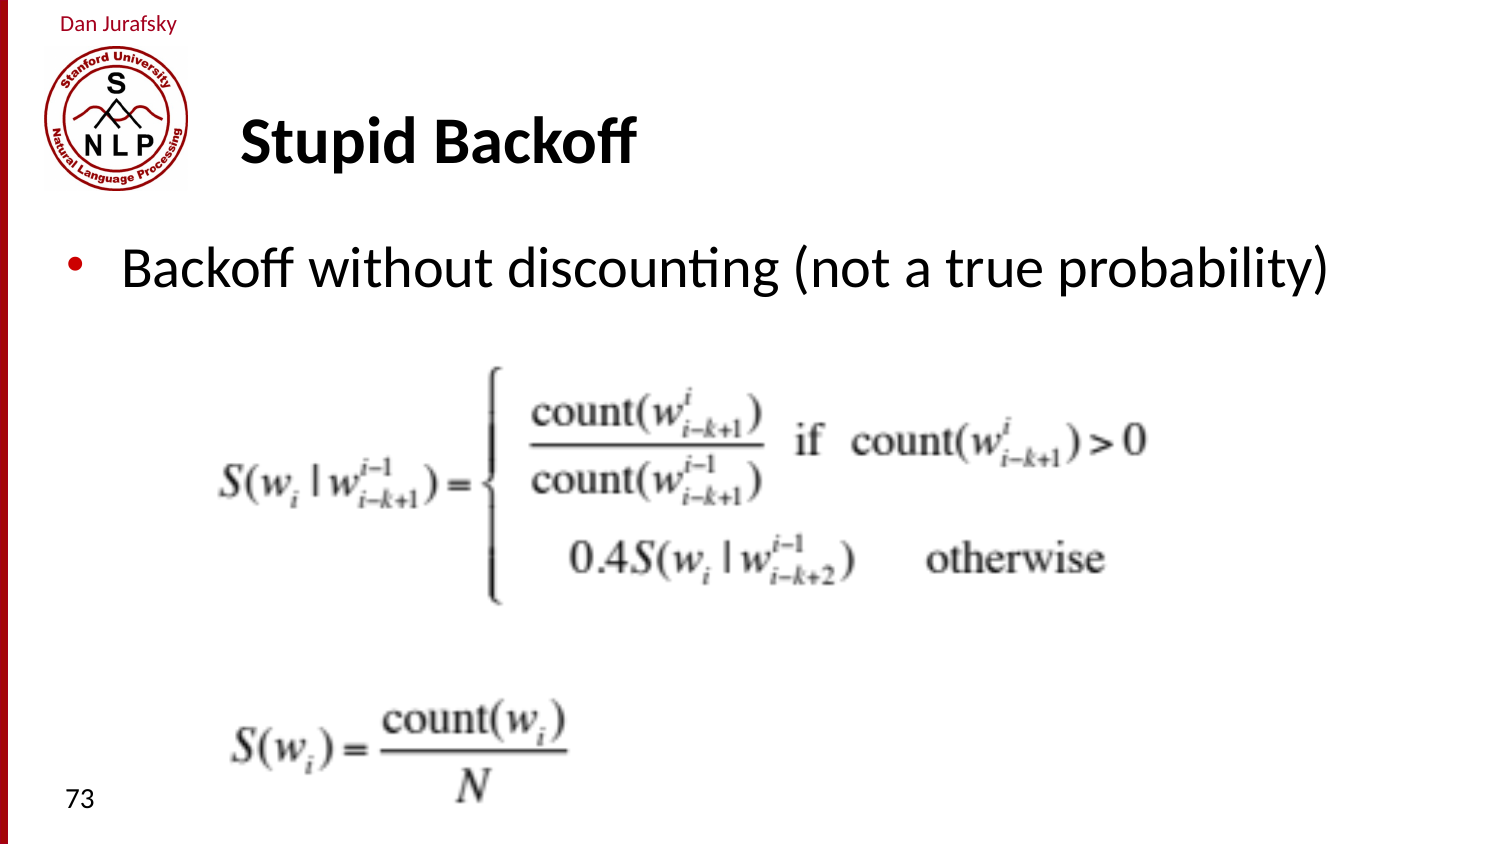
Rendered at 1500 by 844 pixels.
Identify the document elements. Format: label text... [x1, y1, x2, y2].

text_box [213, 359, 1176, 610]
slide_number 73 [49, 771, 376, 829]
picture [44, 46, 188, 191]
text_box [224, 684, 571, 807]
title Stupid Backoff [225, 62, 1450, 185]
list Backoff without discounting (not a true probability) [50, 221, 1450, 769]
